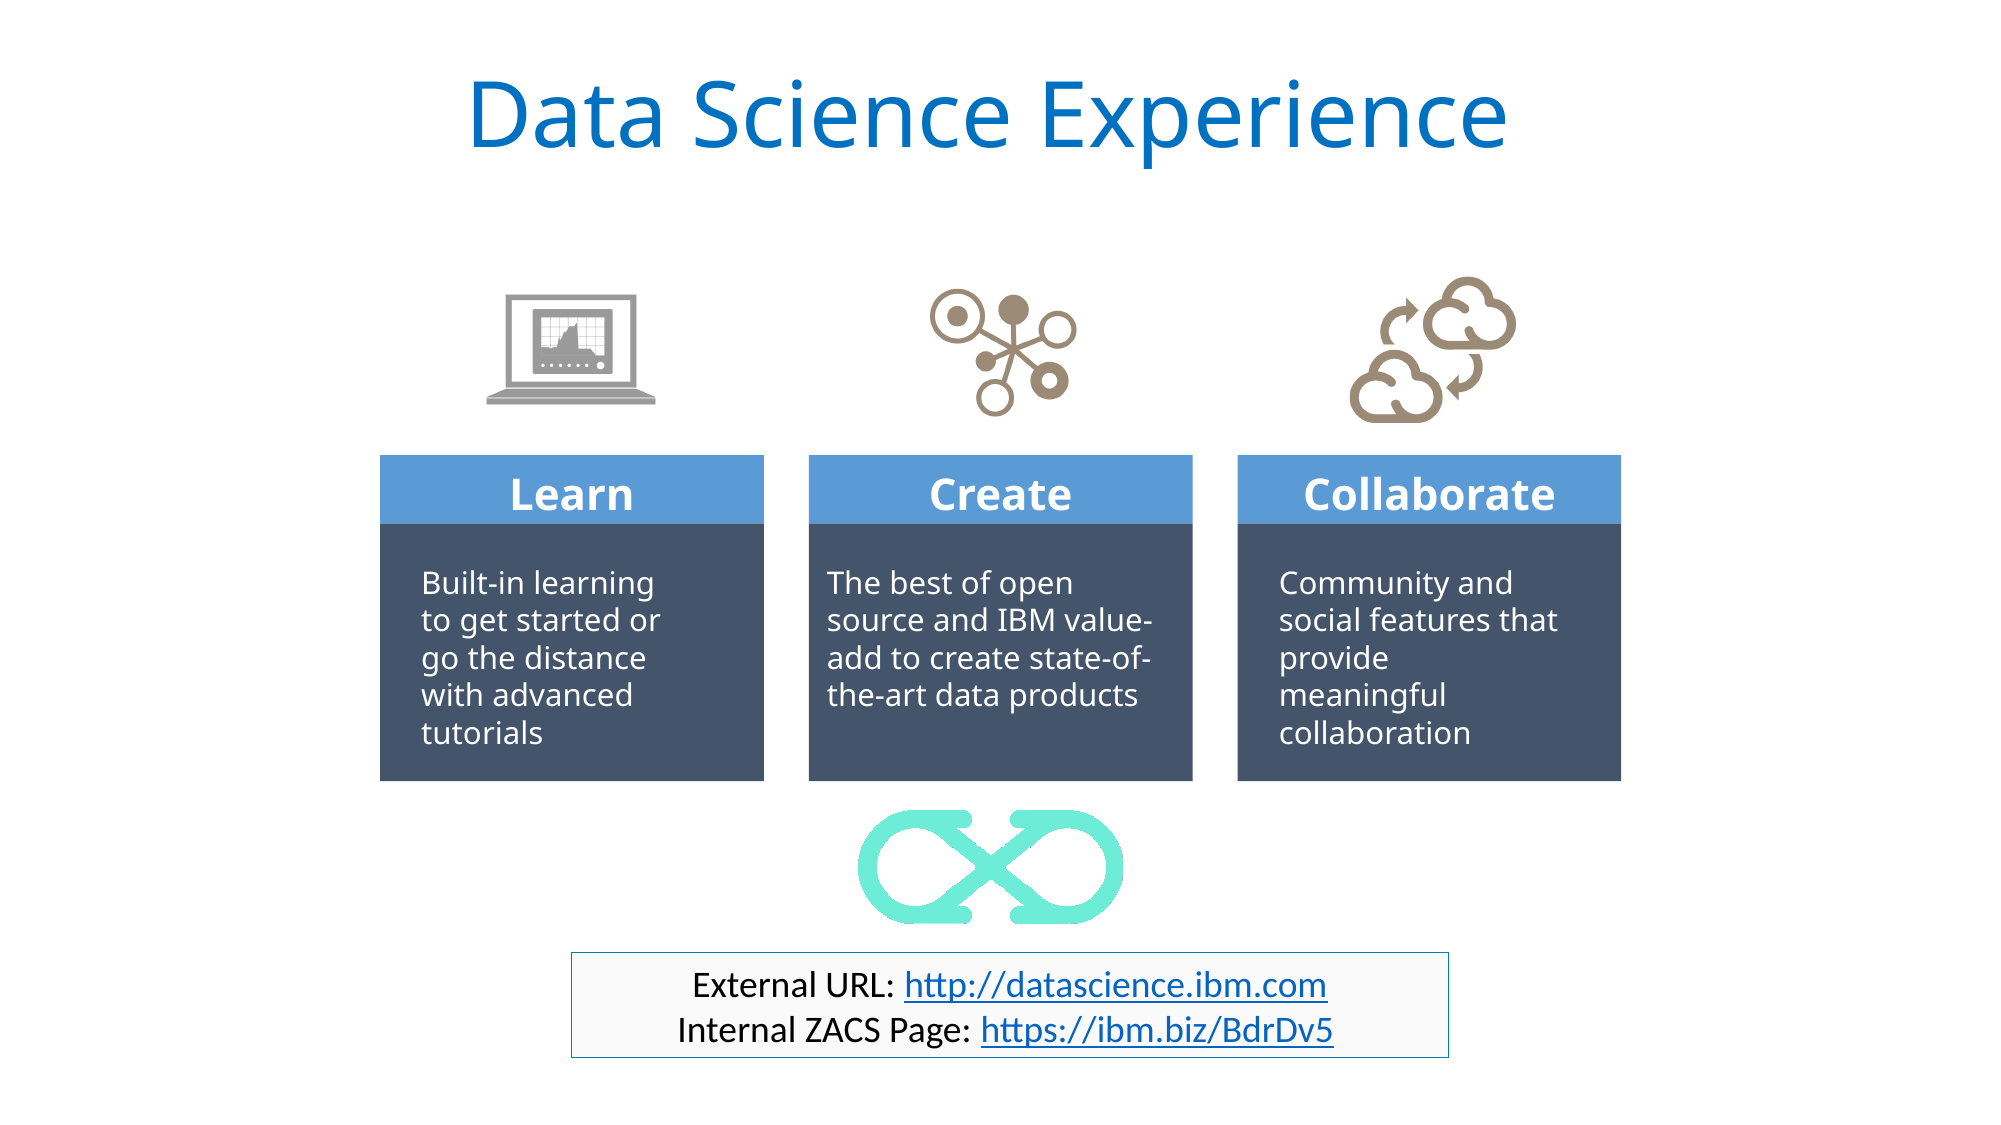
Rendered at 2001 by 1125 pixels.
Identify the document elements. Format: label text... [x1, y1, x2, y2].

text_box Create [808, 459, 1193, 527]
picture [926, 270, 1086, 430]
text_box [1236, 454, 1622, 524]
text_box Built-in learning to get started or go the distance with advanced tutorials [406, 555, 700, 758]
text_box Community and social features that provide meaningful collaboration [1264, 555, 1578, 758]
text_box Collaborate [1237, 459, 1622, 527]
picture [857, 810, 1123, 924]
text_box [808, 454, 1194, 524]
text_box External URL: http://datascience.ibm.com Internal ZACS Page: https://ibm.biz/BdrDv5 [571, 952, 1449, 1058]
text_box [379, 454, 765, 524]
picture [1337, 253, 1531, 447]
title Data Science Experience [450, 59, 1863, 177]
text_box Learn [380, 459, 764, 527]
text_box [1236, 524, 1622, 782]
text_box [379, 524, 765, 782]
text_box [808, 524, 1194, 782]
picture [480, 258, 664, 442]
text_box The best of open source and IBM value-add to create state-of-the-art data products [812, 555, 1192, 721]
